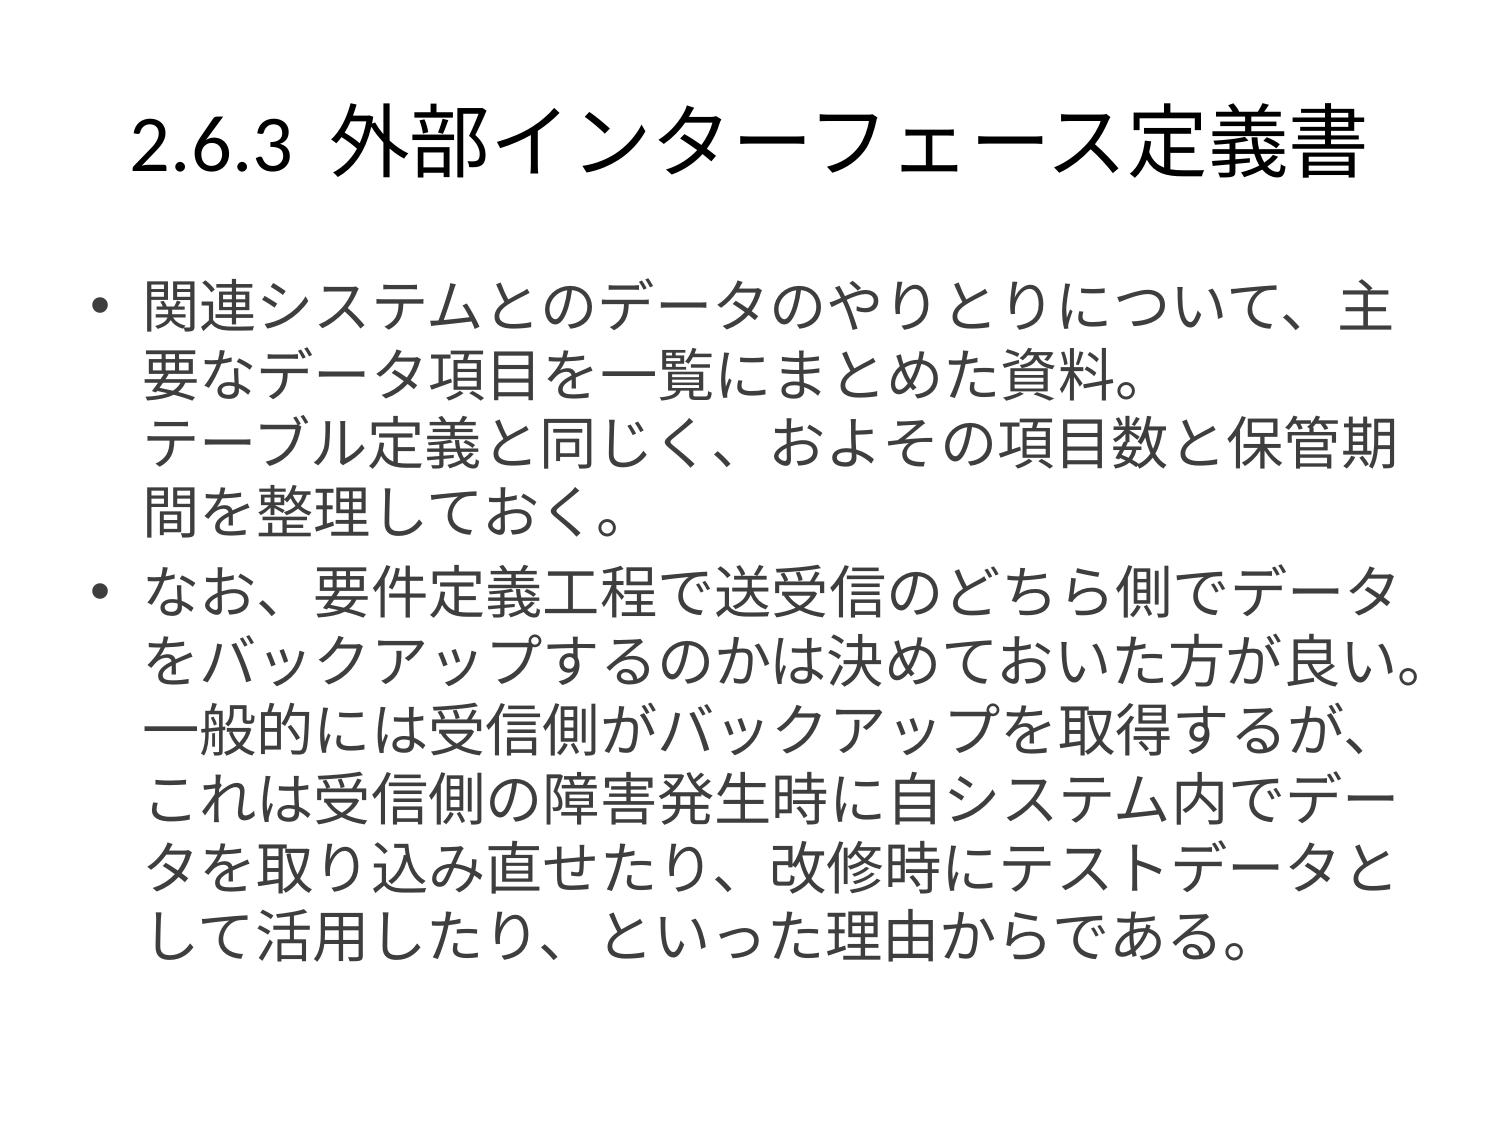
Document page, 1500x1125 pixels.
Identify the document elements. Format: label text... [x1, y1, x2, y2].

list 関連システムとのデータのやりとりについて、主要なデータ項目を一覧にまとめた資料。 テーブル定義と同じく、およその項目数と保管期間を整理しておく。 なお、要件定義工程で送受信のどちら側でデータをバックアップするのかは決めておいた方が良い。一般的には受信側がバックアップを取得するが、これは受信側の障害発生時に自システム内でデータを取り込み直せたり、改修時にテストデータとして活用したり、といった理由からである。 [75, 262, 1425, 1005]
title 2.6.3 外部インターフェース定義書 [75, 45, 1425, 233]
